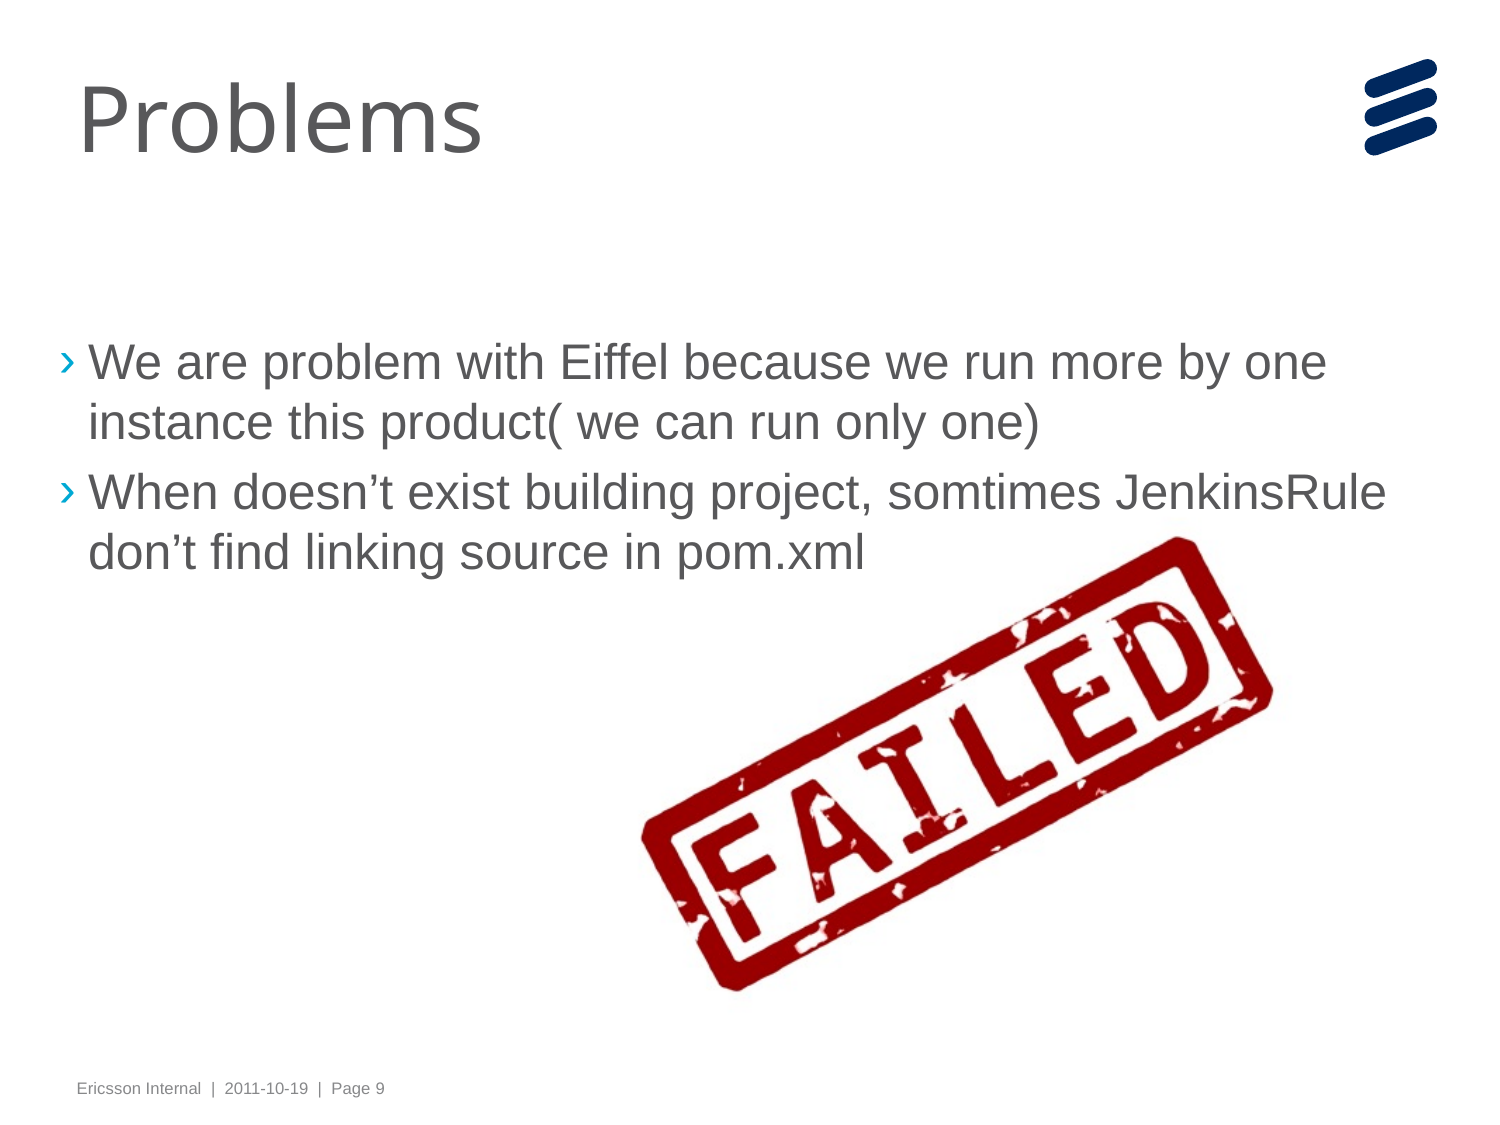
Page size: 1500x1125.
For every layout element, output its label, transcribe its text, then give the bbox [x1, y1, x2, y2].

list We are problem with Eiffel because we run more by one instance this product( we can run only one) When doesn’t exist building project, somtimes JenkinsRule don’t find linking source in pom.xml [47, 329, 1418, 612]
title Problems [64, 39, 1295, 218]
text_box [64, 470, 544, 649]
picture [549, 450, 1359, 1125]
